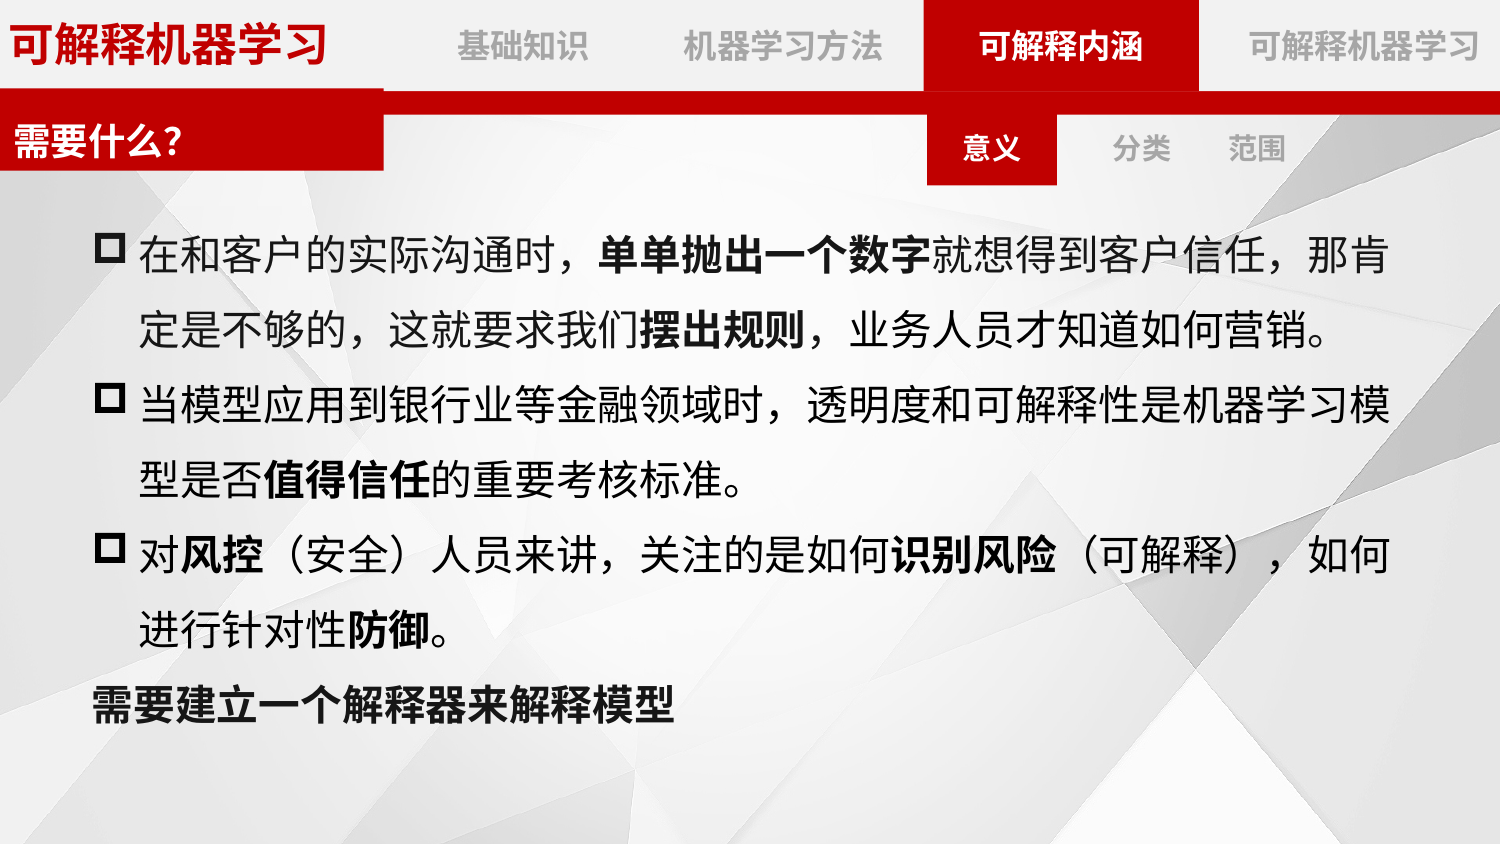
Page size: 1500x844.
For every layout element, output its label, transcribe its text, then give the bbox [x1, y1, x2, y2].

picture [0, 115, 1500, 844]
text_box 在和客户的实际沟通时，单单抛出⼀个数字就想得到客户信任，那肯定是不够的，这就要求我们摆出规则，业务⼈员才知道如何营销。 当模型应⽤到银⾏业等⾦融领域时，透明度和可解释性是机器学习模型是否值得信任的重要考核标准。 对风控（安全）⼈员来讲，关注的是如何识别风险（可解释），如何进⾏针对性防御。 需要建⽴⼀个解释器来解释模型 [76, 195, 1412, 736]
text_box 需要什么？ [0, 88, 384, 171]
